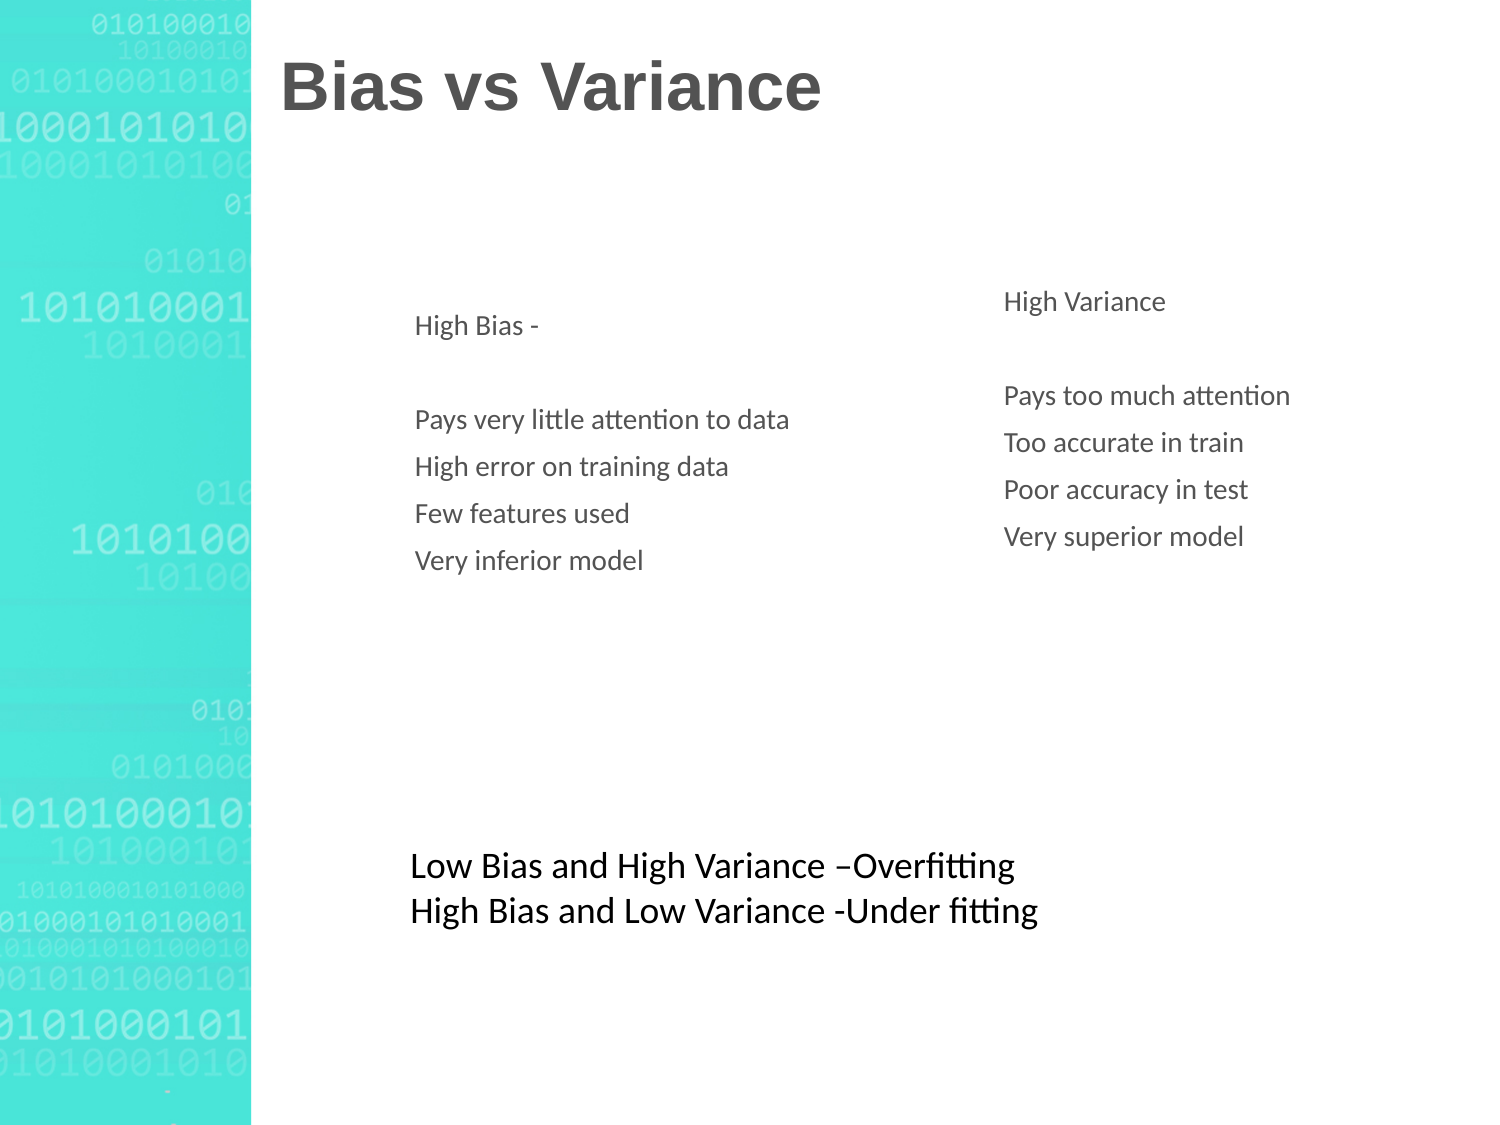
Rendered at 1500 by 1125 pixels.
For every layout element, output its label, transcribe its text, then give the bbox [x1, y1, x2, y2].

list High Bias - Pays very little attention to data High error on training data Few features used Very inferior model [350, 302, 821, 610]
picture [0, 0, 1500, 1125]
title Bias vs Variance [265, 0, 1500, 176]
list High Variance Pays too much attention Too accurate in train Poor accuracy in test Very superior model [938, 278, 1410, 587]
text_box Low Bias and High Variance –Overfitting High Bias and Low Variance -Under fitting [395, 834, 1365, 984]
